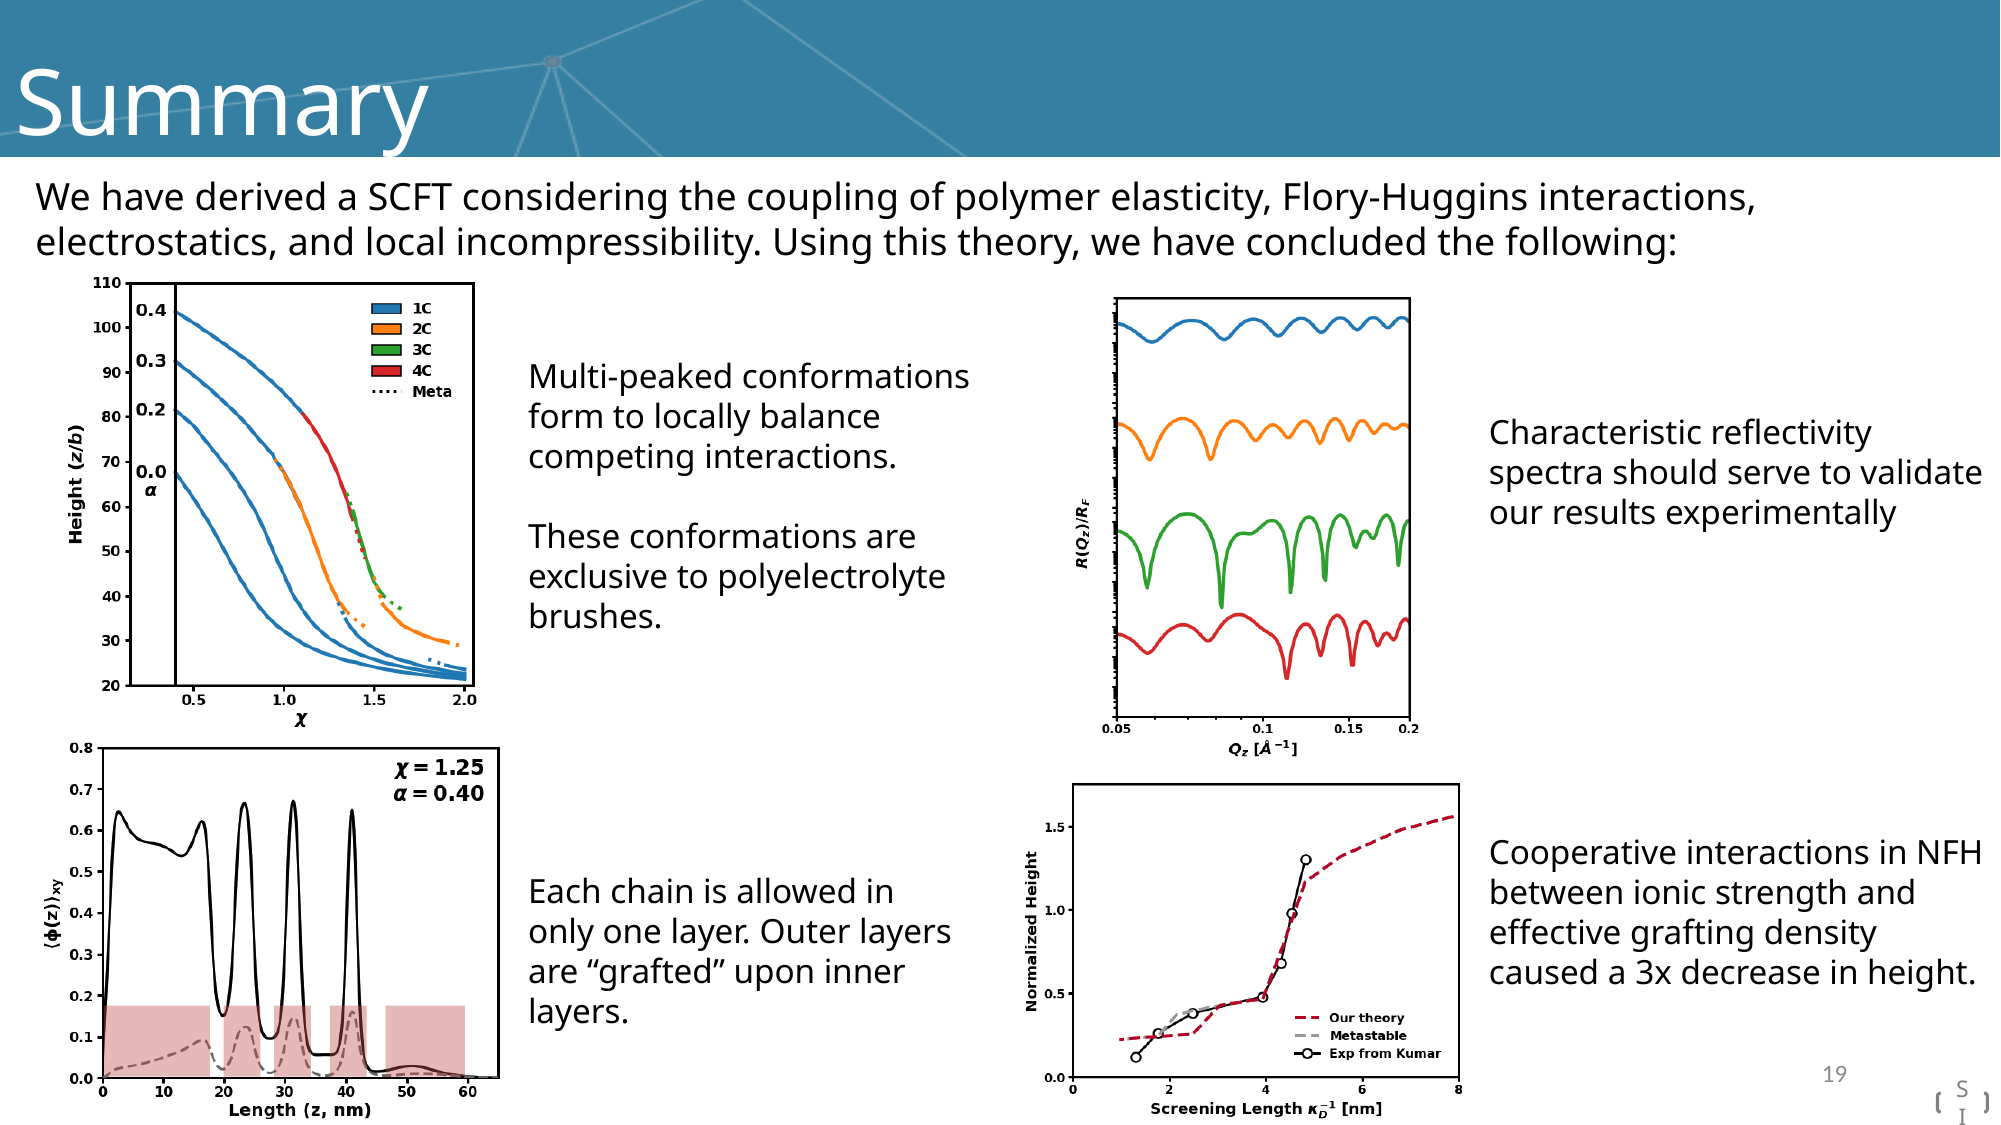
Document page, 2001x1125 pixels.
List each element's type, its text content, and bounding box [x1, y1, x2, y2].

title Summary [0, 23, 1725, 155]
picture [60, 272, 488, 736]
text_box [37, 736, 506, 1125]
picture [1020, 779, 1468, 1125]
text_box Multi-peaked conformations form to locally balance competing interactions. These conformations are exclusive to polyelectrolyte brushes. [513, 348, 1045, 643]
slide_number 19 [1468, 1042, 1863, 1103]
text_box We have derived a SCFT considering the coupling of polymer elasticity, Flory-Huggins interactions, electrostatics, and local incompressibility. Using this theory, we have concluded the following: [20, 165, 1921, 271]
text_box Each chain is allowed in only one layer. Outer layers are “grafted” upon inner layers. [513, 862, 980, 1038]
text_box Cooperative interactions in NFH between ionic strength and effective grafting density caused a 3x decrease in height. [1474, 823, 2000, 999]
picture [1069, 293, 1419, 763]
text_box Characteristic reflectivity spectra should serve to validate our results experimentally [1474, 404, 2000, 539]
